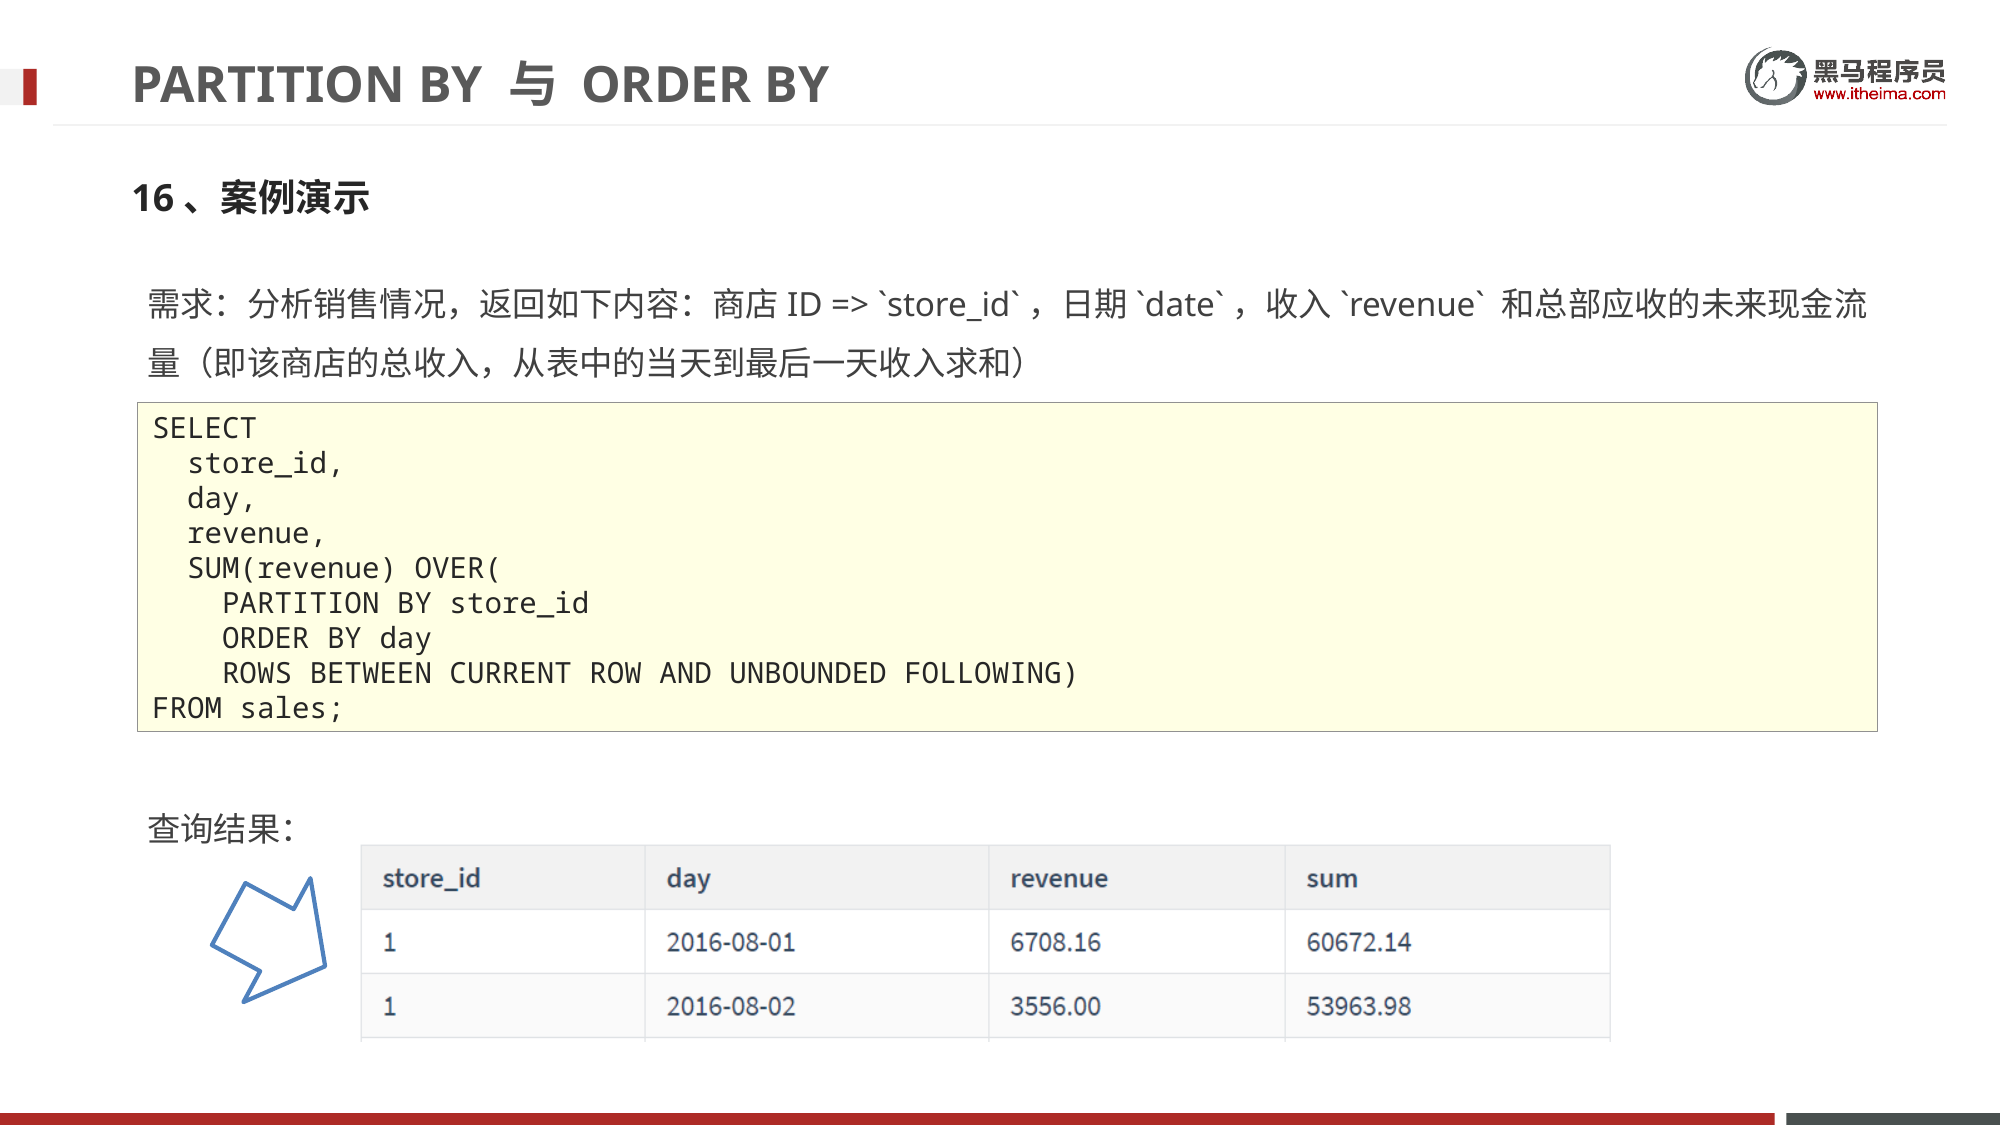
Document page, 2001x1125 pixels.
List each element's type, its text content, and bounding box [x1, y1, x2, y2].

picture [356, 841, 1617, 1043]
list 16、案例演示 [116, 154, 1880, 239]
text_box [209, 876, 328, 1005]
text_box SELECT store_id, day, revenue, SUM(revenue) OVER( PARTITION BY store_id ORDER BY day ROWS BETWEEN CURRENT ROW AND UNBOUNDED FOLLOWING) FROM sales; [137, 401, 1878, 732]
title PARTITION BY 与 ORDER BY [116, 40, 1556, 125]
picture [1744, 46, 1946, 106]
list 需求：分析销售情况，返回如下内容：商店ID => `store_id`，日期`date`，收入`revenue` 和总部应收的未来现金流量（即该商店的总收入，从表中的当天到最后一天收入求和） 查询结果： [132, 255, 1896, 1085]
